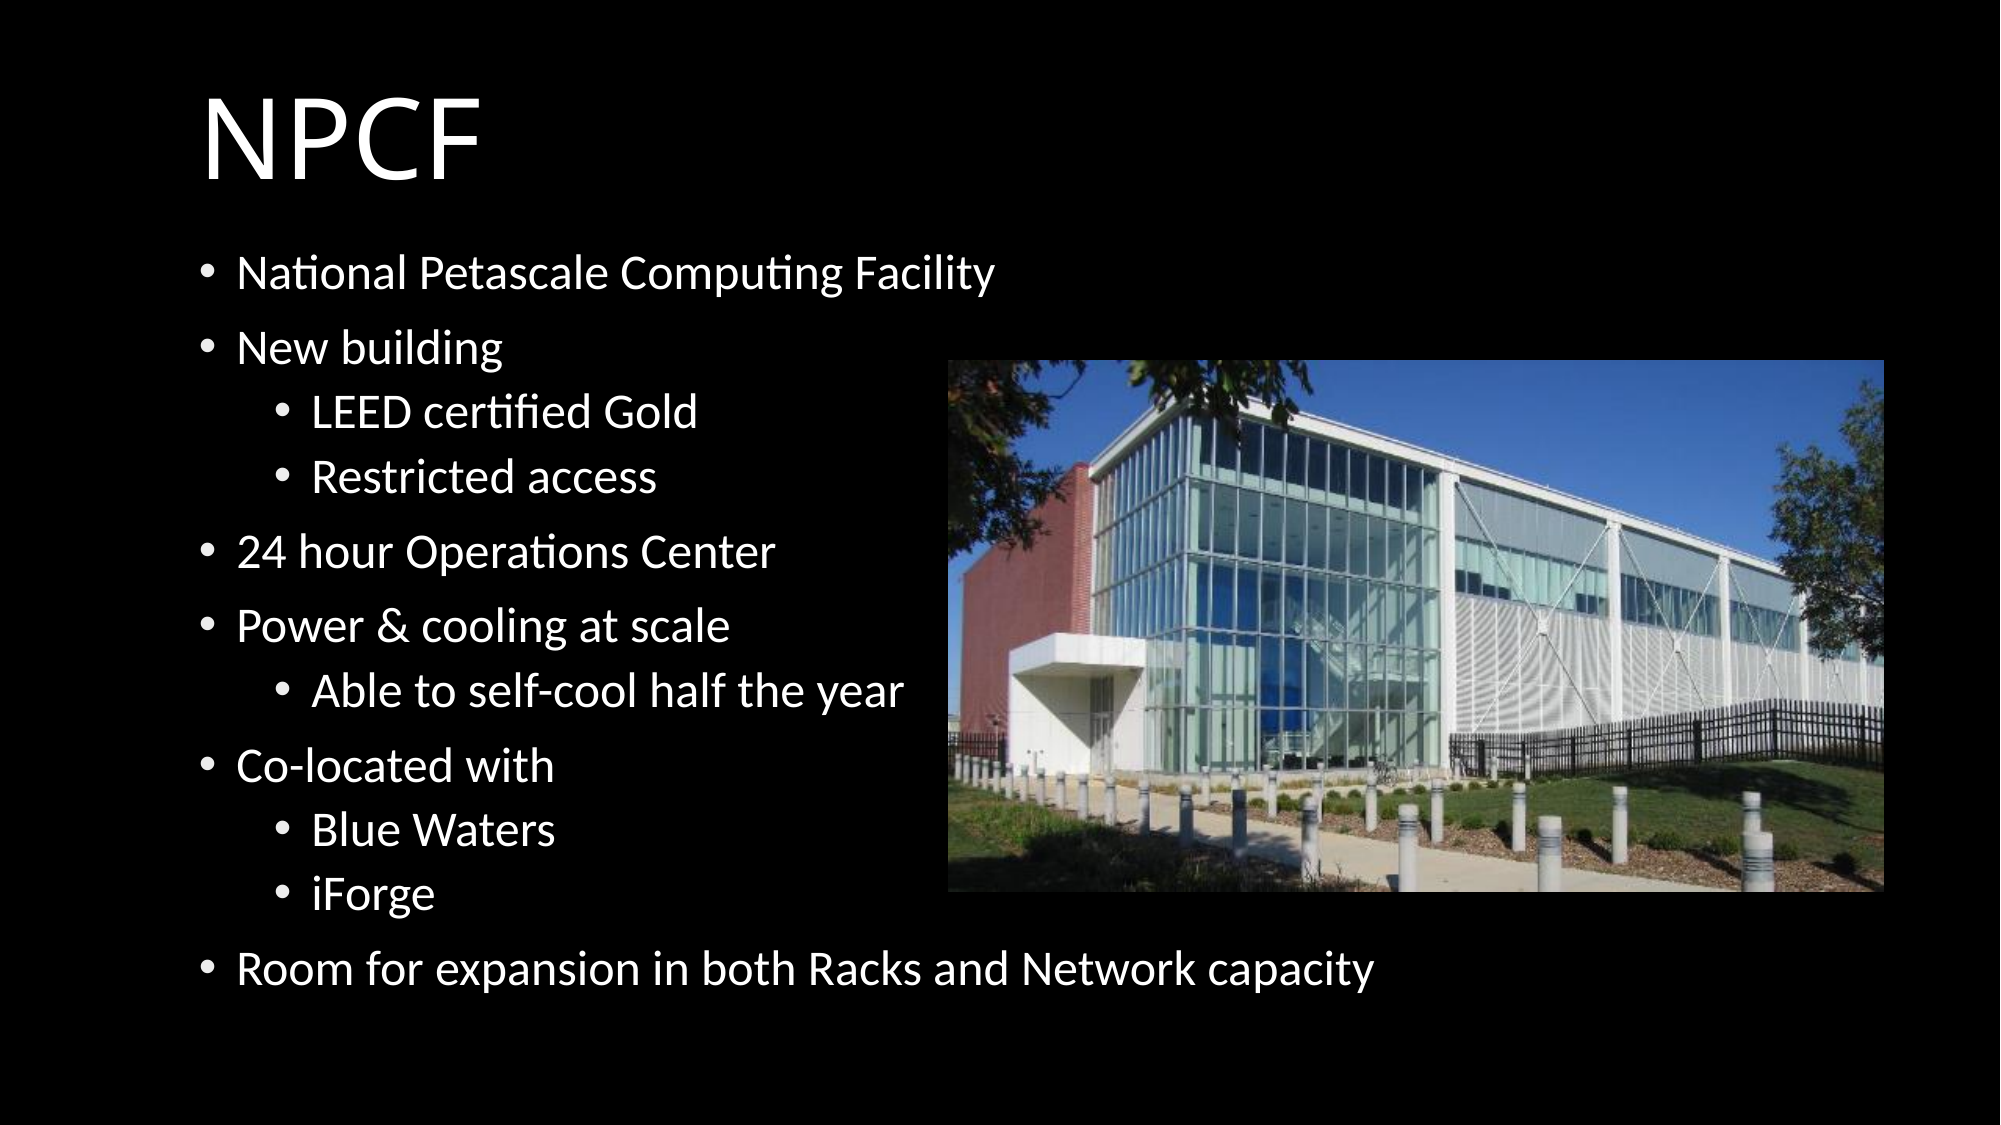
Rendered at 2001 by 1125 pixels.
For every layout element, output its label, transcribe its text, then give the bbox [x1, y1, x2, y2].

picture [943, 360, 1884, 892]
title NPCF [183, 34, 1871, 238]
list National Petascale Computing Facility New building LEED certified Gold Restricted access 24 hour Operations Center Power & cooling at scale Able to self-cool half the year Co-located with Blue Waters iForge Room for expansion in both Racks and Network capacity [183, 238, 1940, 1014]
